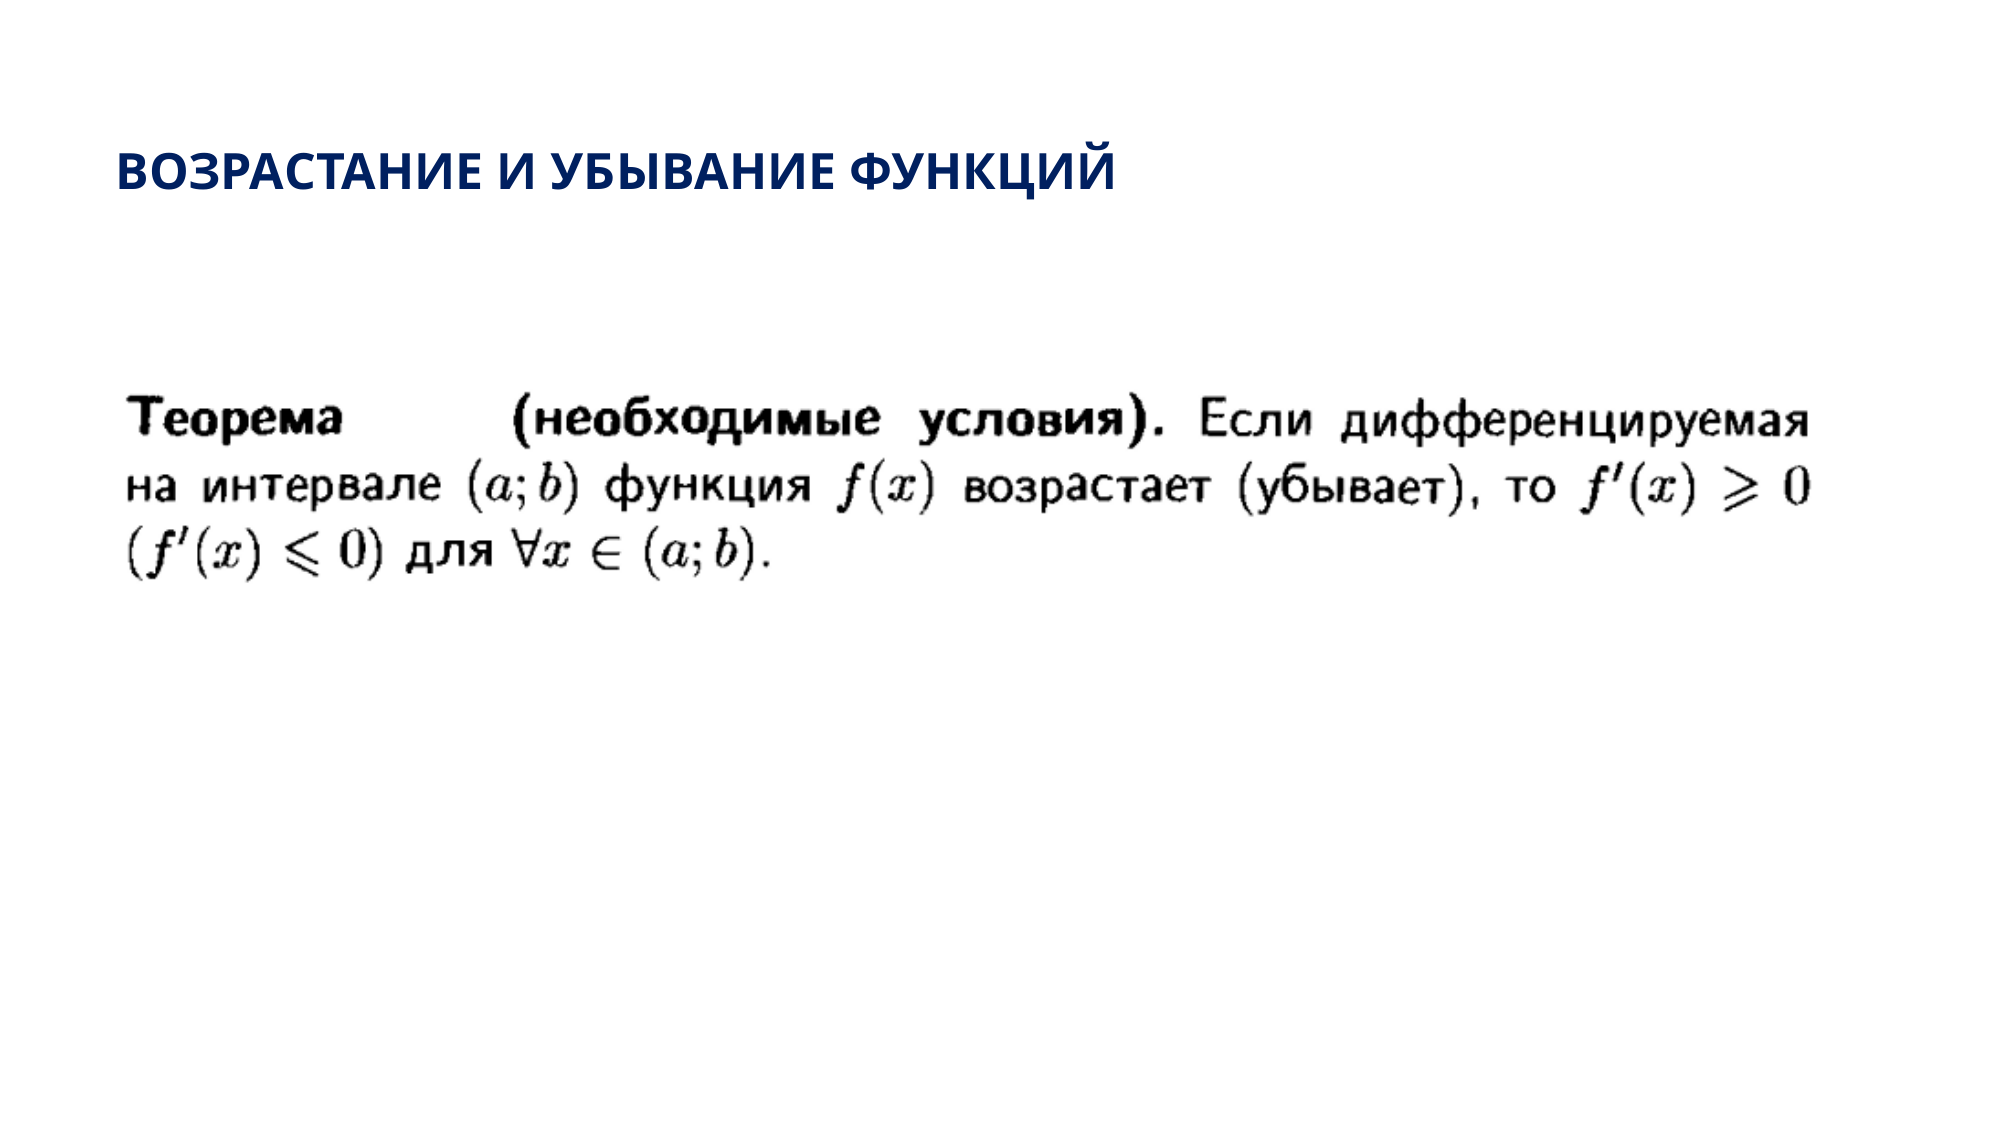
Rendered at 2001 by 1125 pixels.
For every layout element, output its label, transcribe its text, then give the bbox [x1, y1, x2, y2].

picture [101, 365, 1826, 594]
text_box ВОЗРАСТАНИЕ И УБЫВАНИЕ ФУНКЦИЙ [101, 132, 1778, 208]
